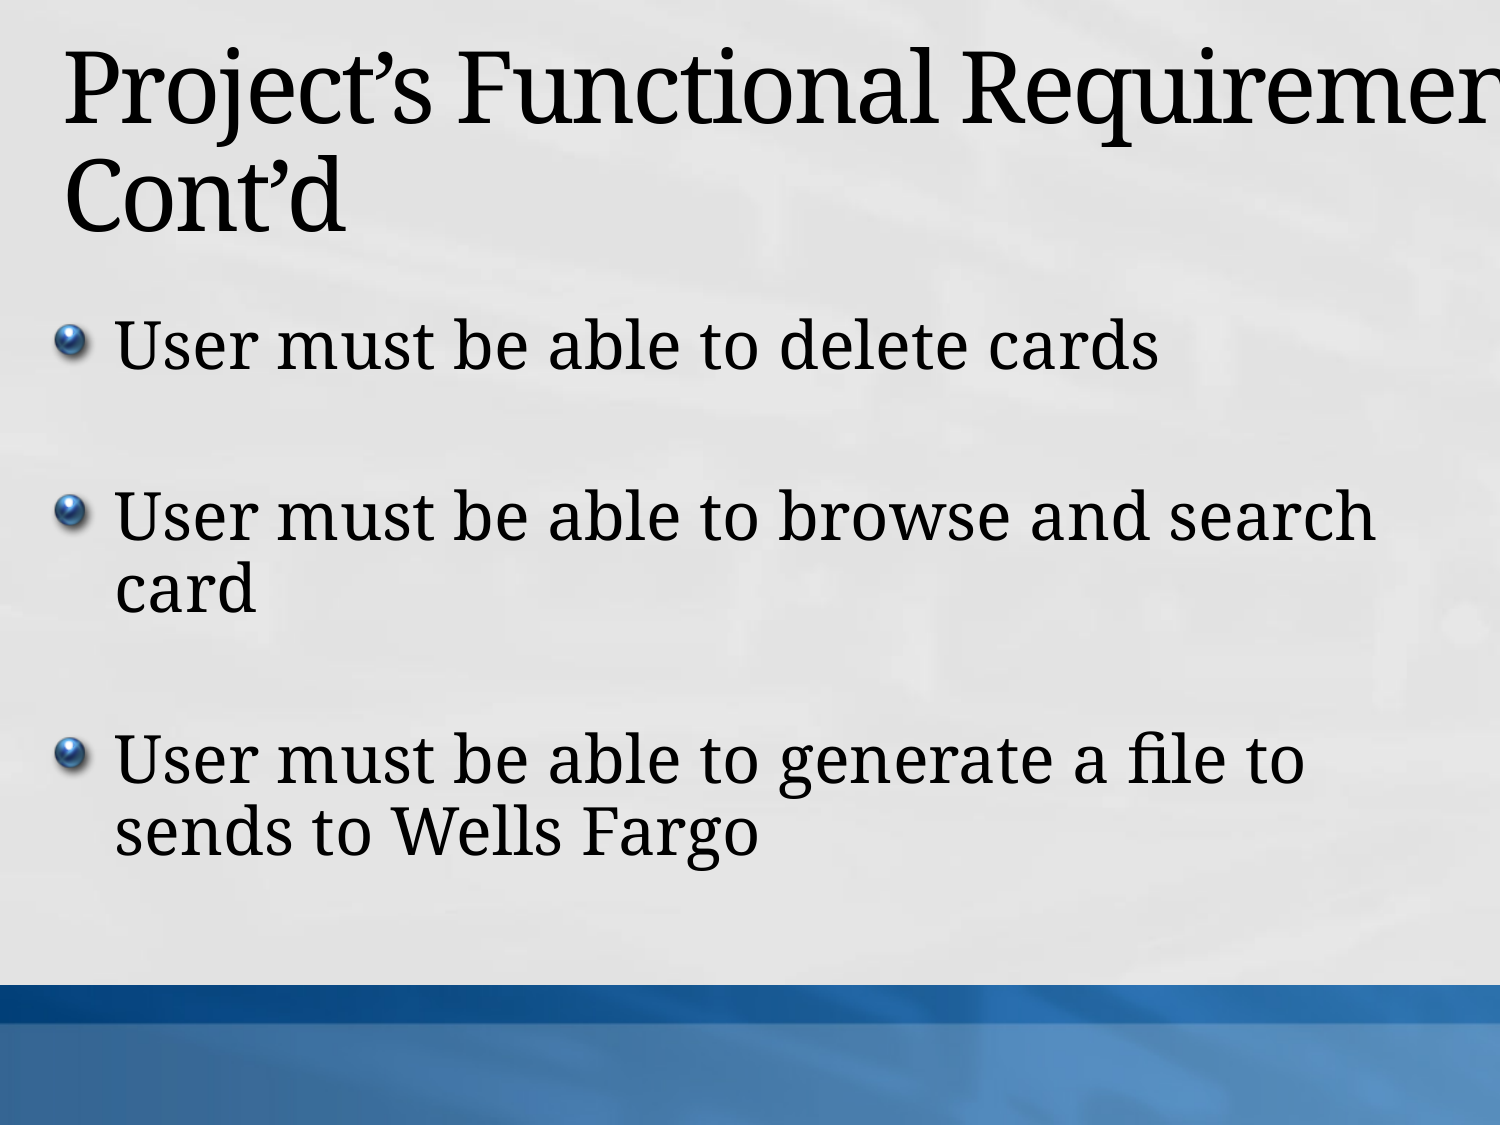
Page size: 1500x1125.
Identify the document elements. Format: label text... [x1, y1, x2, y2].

picture [0, 0, 1500, 1125]
title Project’s Functional Requirements Cont’d [62, 37, 1500, 256]
list User must be able to delete cards User must be able to browse and search card User must be able to generate a file to sends to Wells Fargo [50, 312, 1425, 887]
